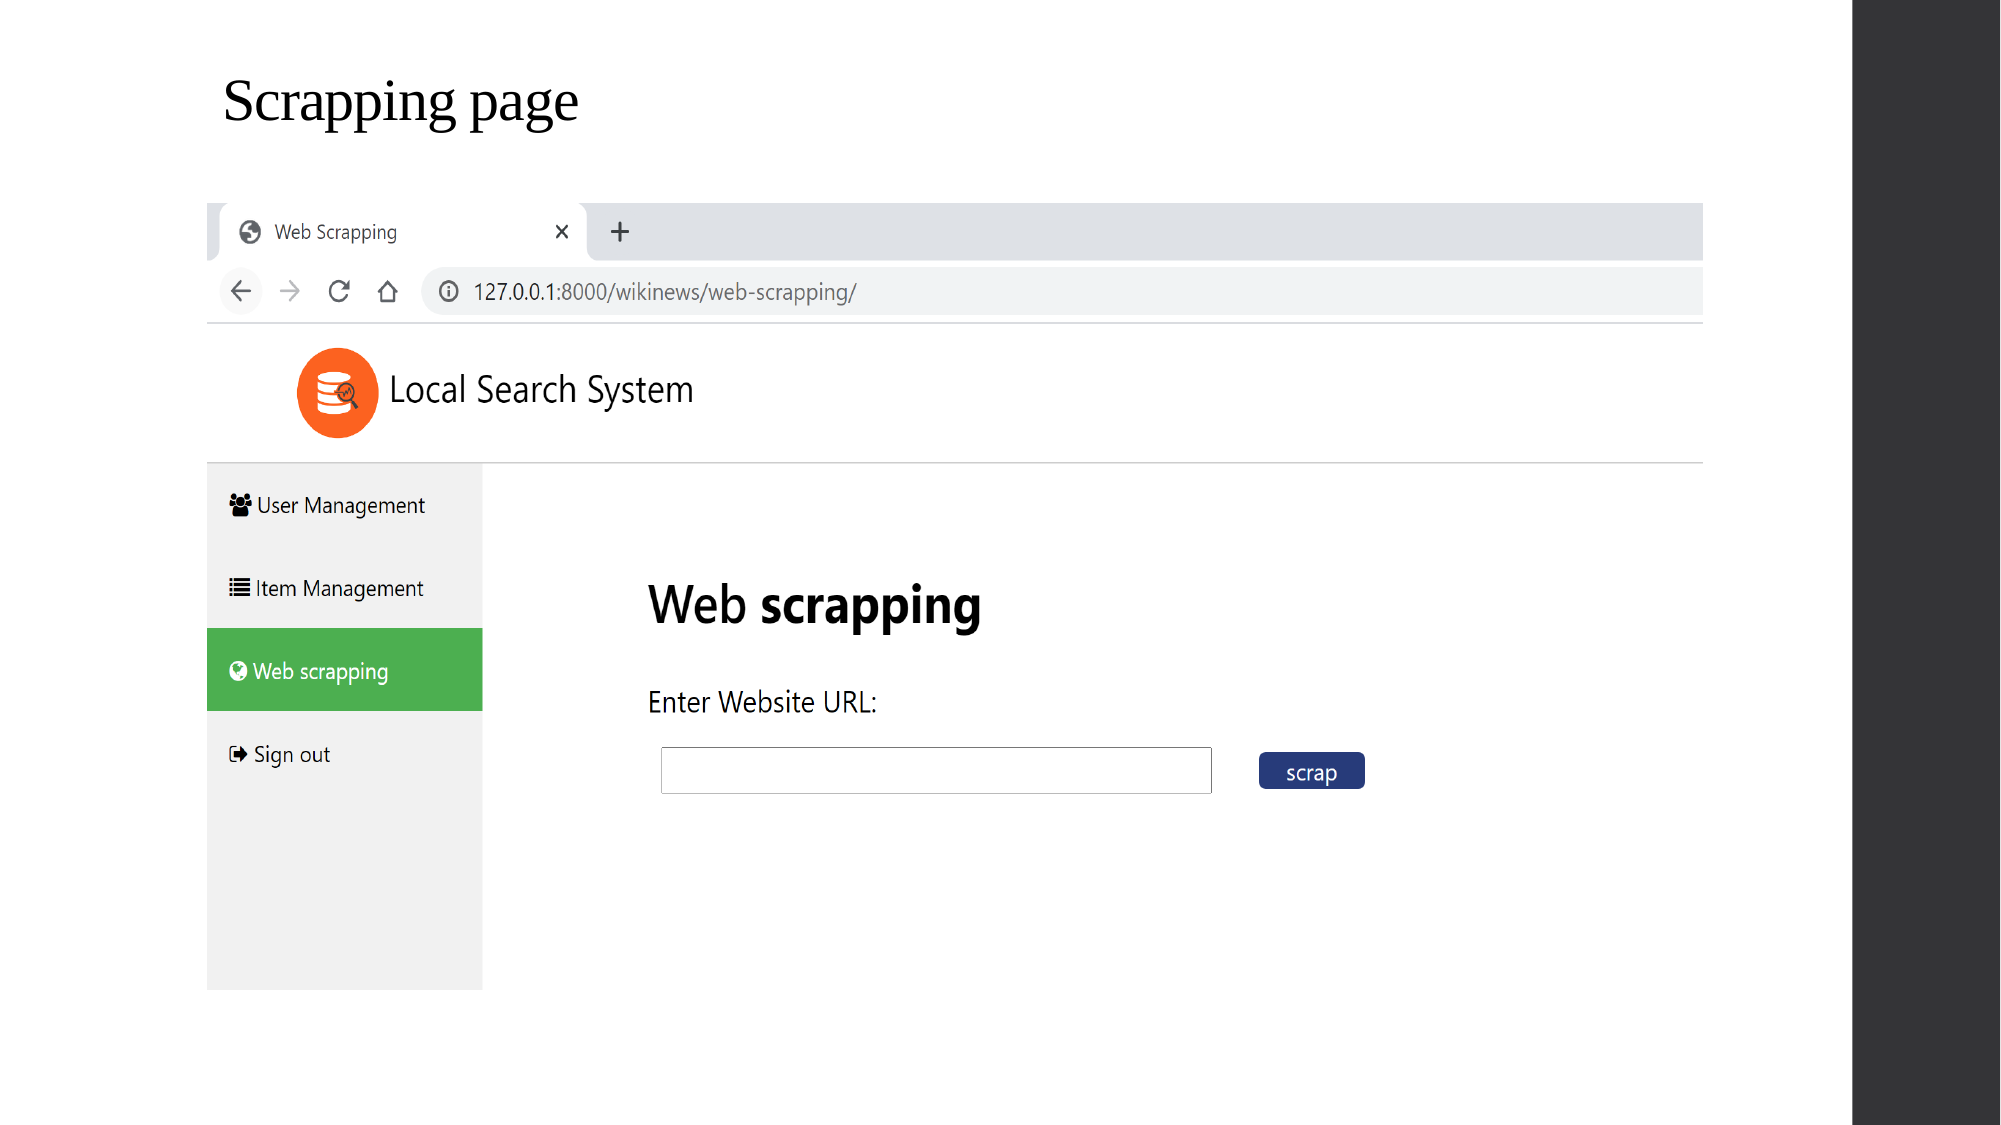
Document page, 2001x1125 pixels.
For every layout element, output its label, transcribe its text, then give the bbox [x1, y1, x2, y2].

title Scrapping page [206, 60, 1797, 278]
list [206, 203, 1704, 991]
